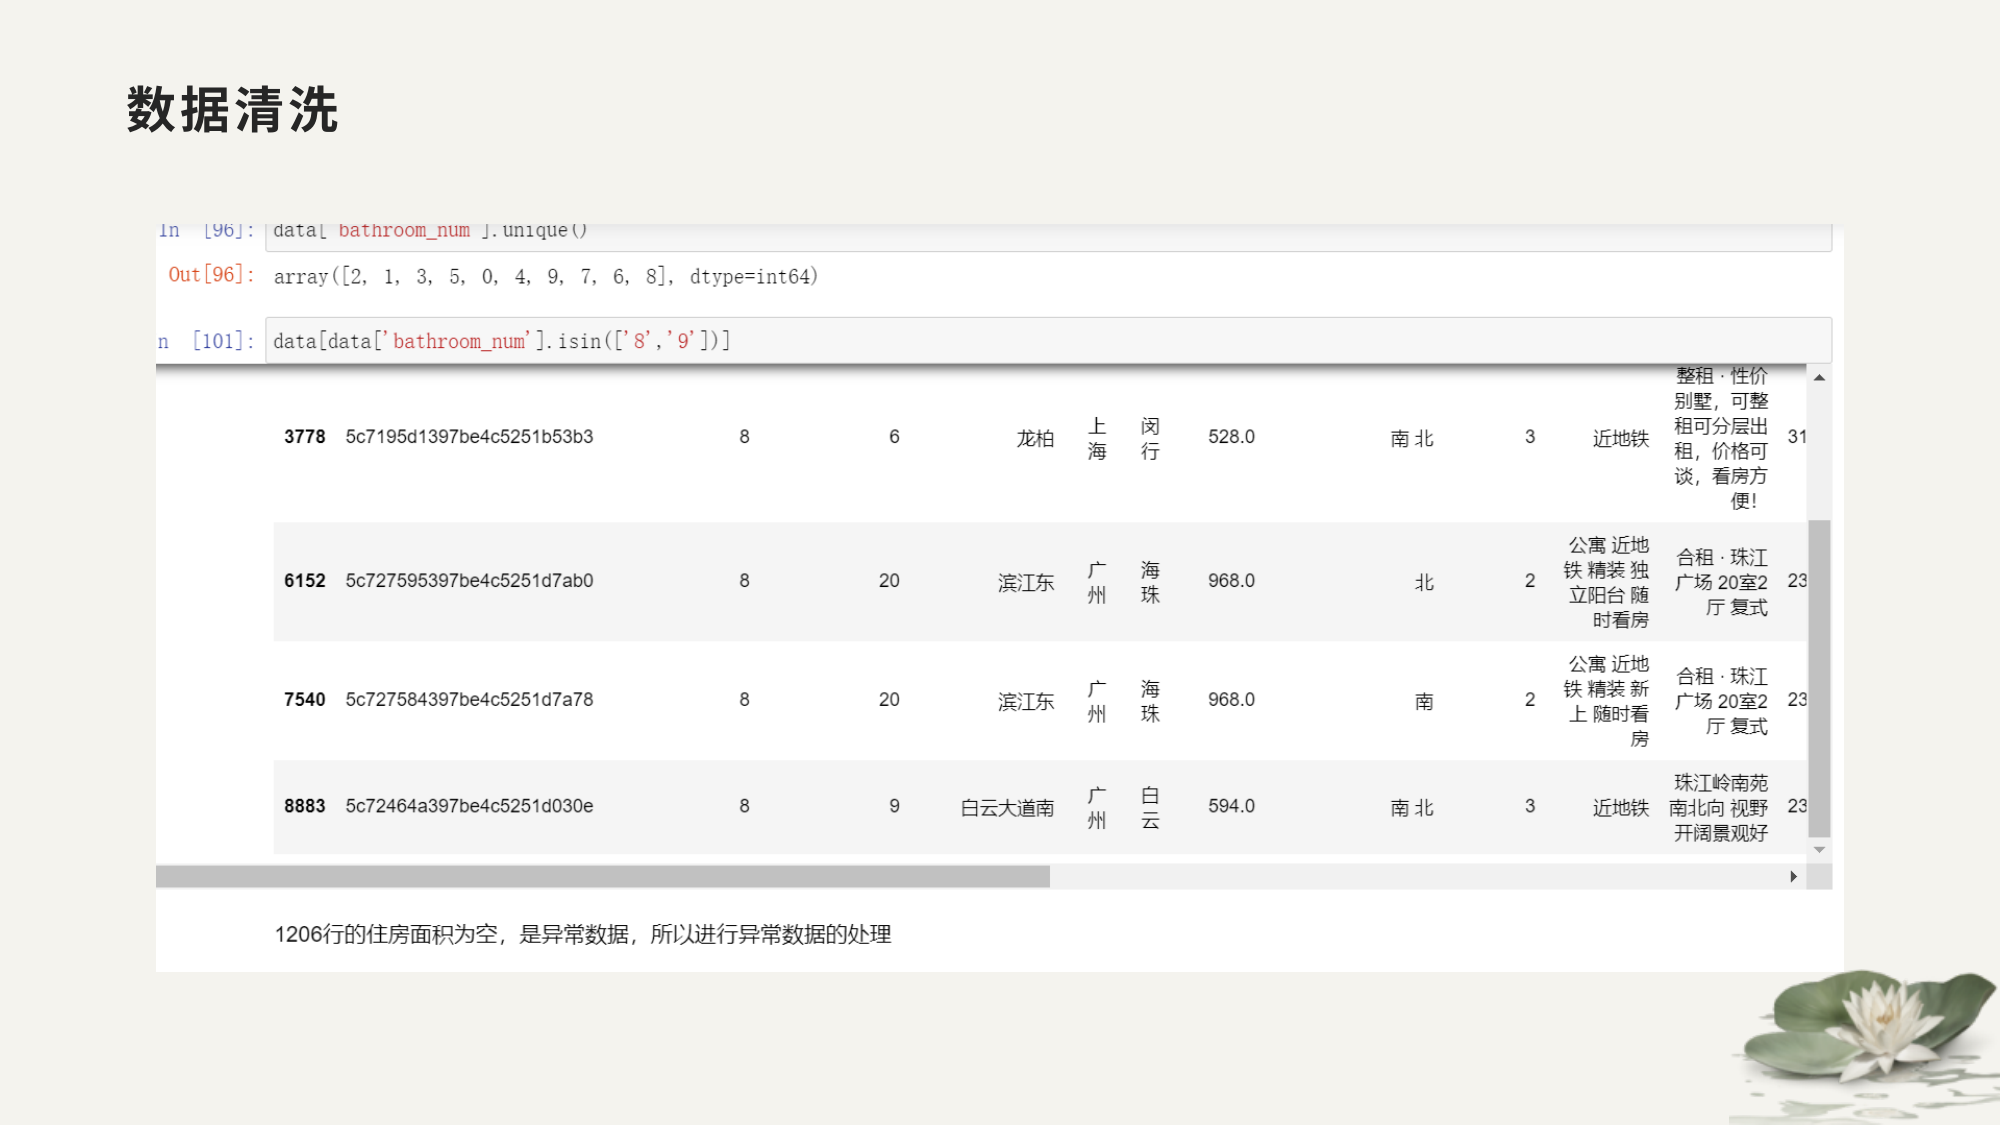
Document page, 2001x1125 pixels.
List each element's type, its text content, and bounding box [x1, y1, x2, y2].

picture [1729, 968, 2000, 1125]
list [156, 224, 1844, 972]
title 数据清洗 [109, 72, 1891, 146]
